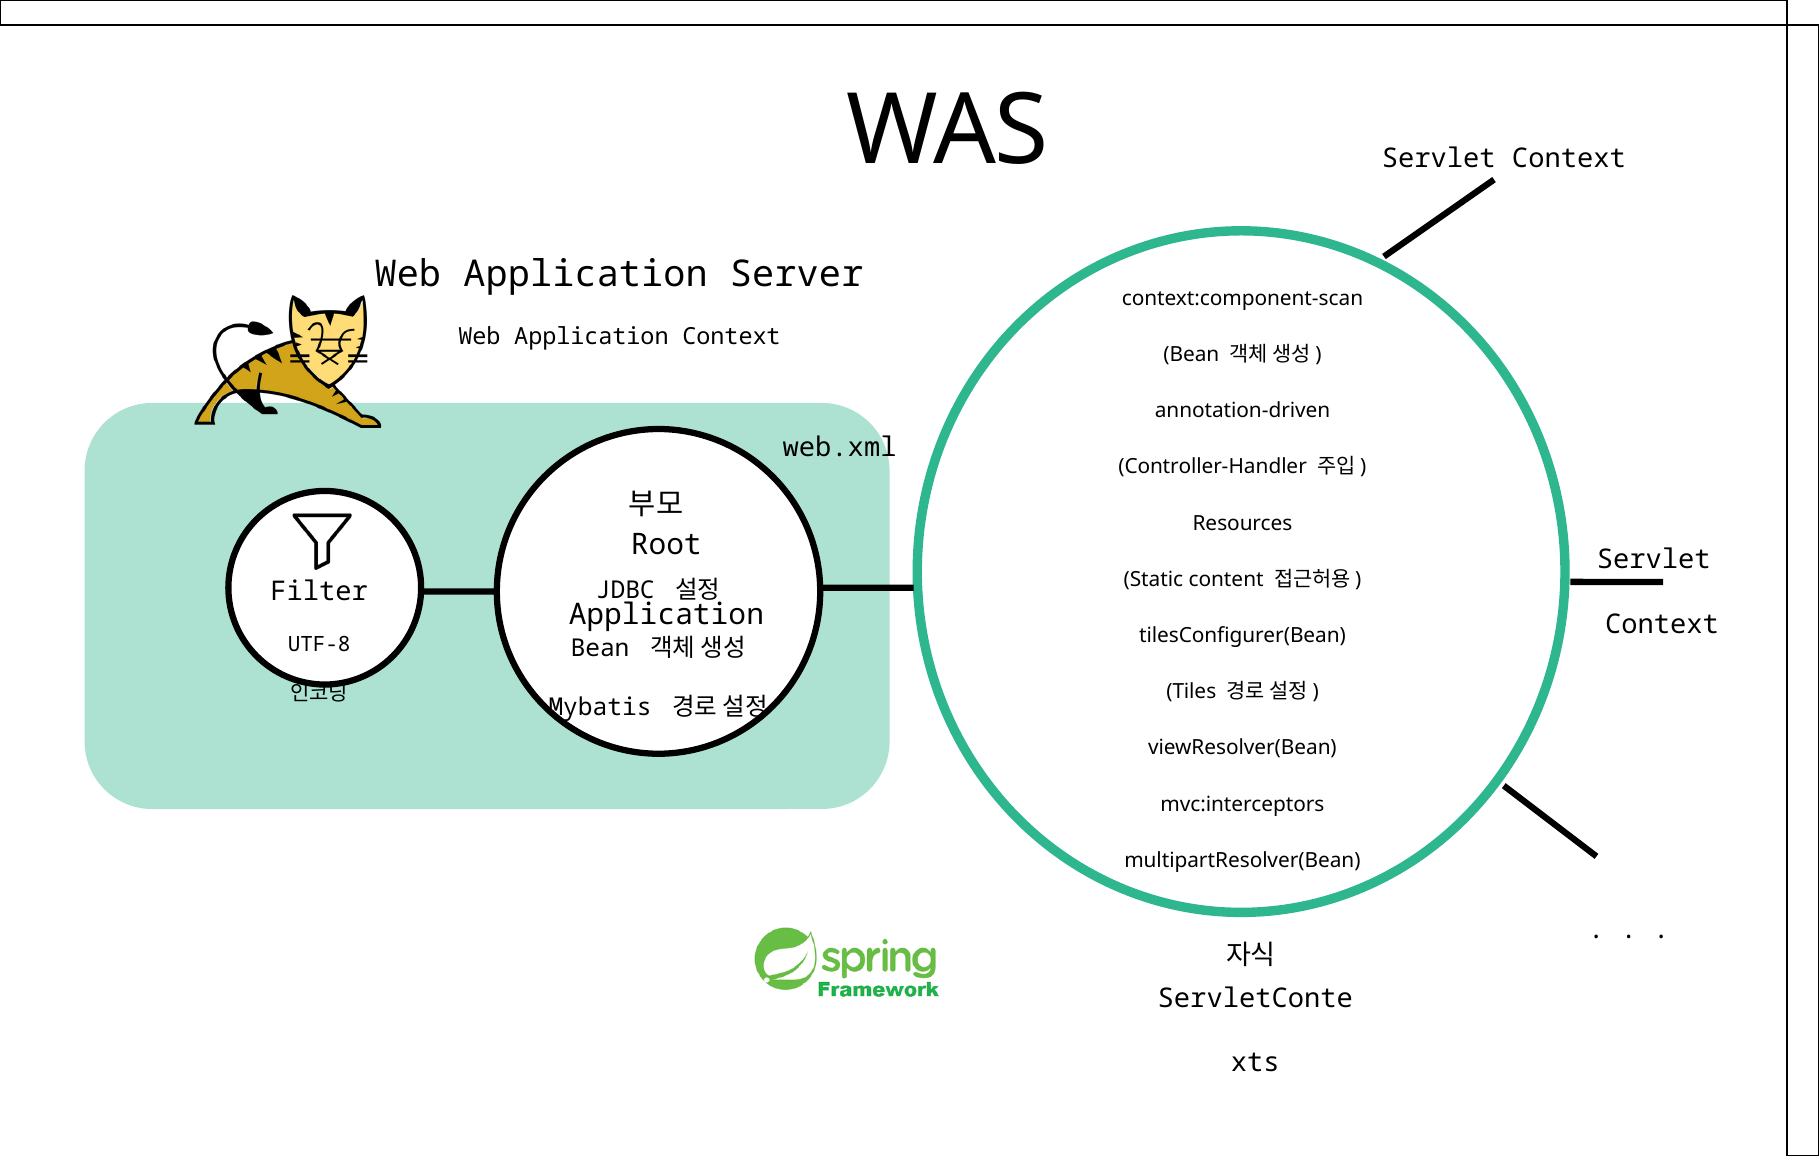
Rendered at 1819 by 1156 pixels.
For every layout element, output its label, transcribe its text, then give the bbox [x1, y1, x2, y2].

text_box . . . [1558, 880, 1700, 945]
text_box [83, 401, 891, 811]
text_box Servlet Context [1547, 510, 1777, 639]
text_box [0, 0, 1788, 26]
text_box [1786, 24, 1819, 1156]
text_box [1158, 229, 1324, 241]
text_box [496, 428, 821, 754]
text_box WAS [846, 31, 1125, 184]
text_box context:component-scan (Bean 객체 생성) annotation-driven (Controller-Handler 주입) Resources (Static content 접근허용) tilesConfigurer(Bean) (Tiles 경로 설정) viewResolver(Bean) mvc:interceptors multipartResolver(Bean) [1109, 241, 1376, 872]
text_box [916, 259, 1561, 909]
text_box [228, 490, 422, 685]
text_box Servlet Context [1267, 109, 1740, 174]
text_box ServletContexts [1151, 948, 1360, 1077]
text_box 자식 [1184, 905, 1318, 948]
text_box Filter UTF-8 인코딩 [252, 685, 386, 705]
text_box Web Application Server Web Application Context [347, 205, 892, 349]
text_box [746, 912, 948, 1002]
text_box web.xml [773, 397, 907, 462]
text_box [193, 294, 382, 428]
